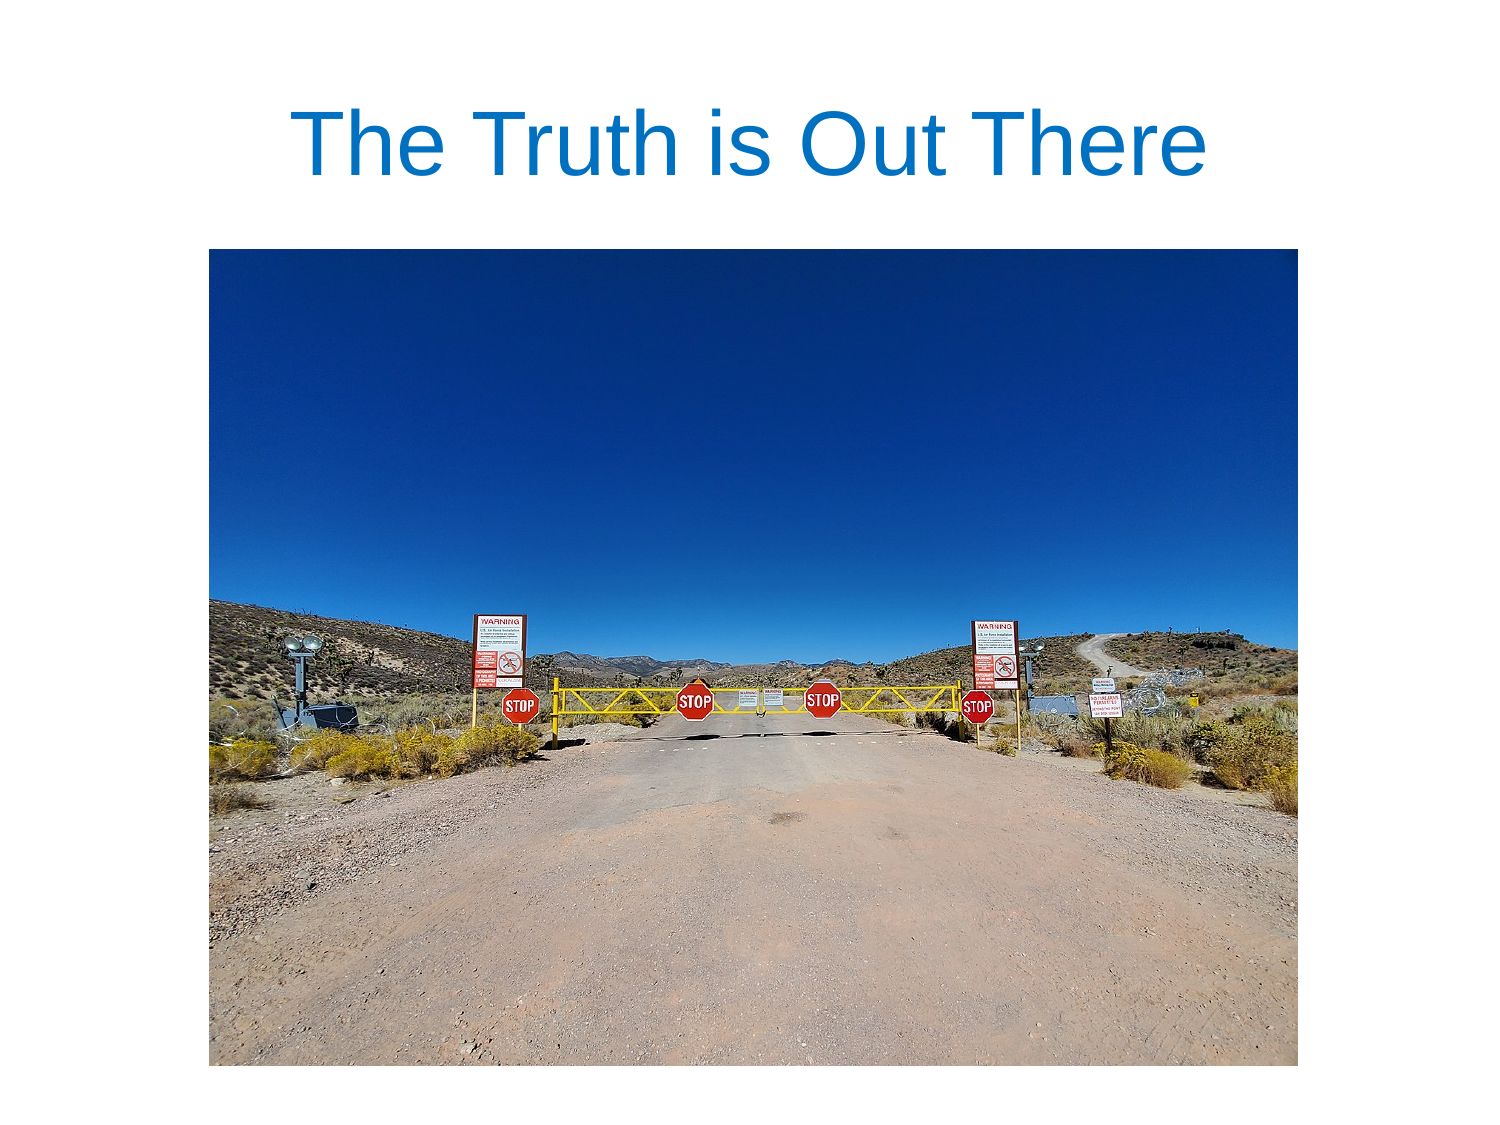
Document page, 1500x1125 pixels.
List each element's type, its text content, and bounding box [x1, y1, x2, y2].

title The Truth is Out There [75, 45, 1425, 233]
picture [209, 249, 1298, 1067]
